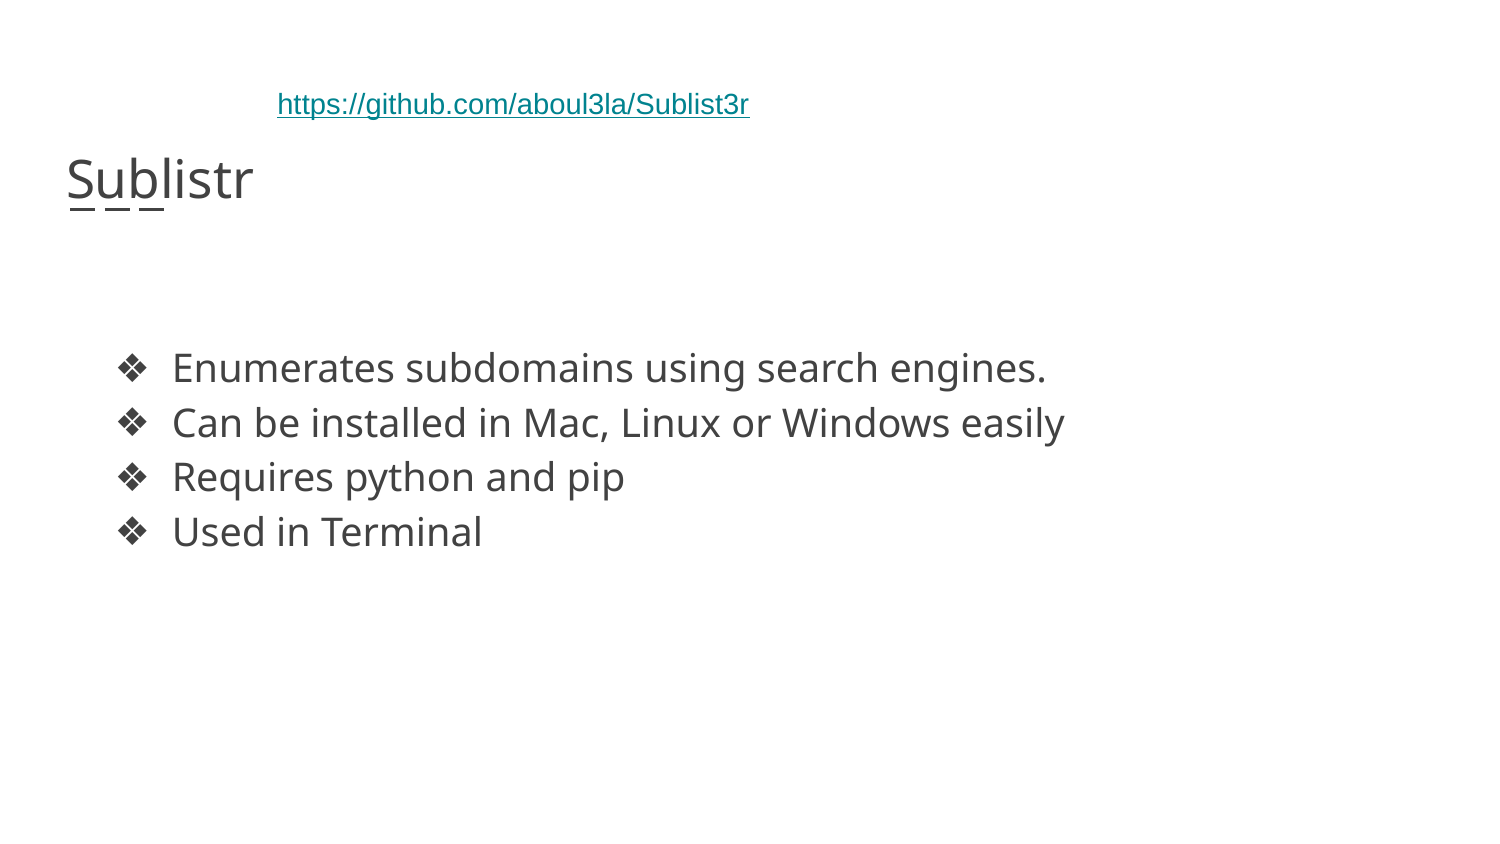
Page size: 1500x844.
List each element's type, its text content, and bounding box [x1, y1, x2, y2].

list Enumerates subdomains using search engines. Can be installed in Mac, Linux or Windows easily Requires python and pip Used in Terminal [81, 248, 1480, 810]
title Sublistr [51, 130, 1449, 225]
text_box https://github.com/aboul3la/Sublist3r [262, 70, 773, 171]
